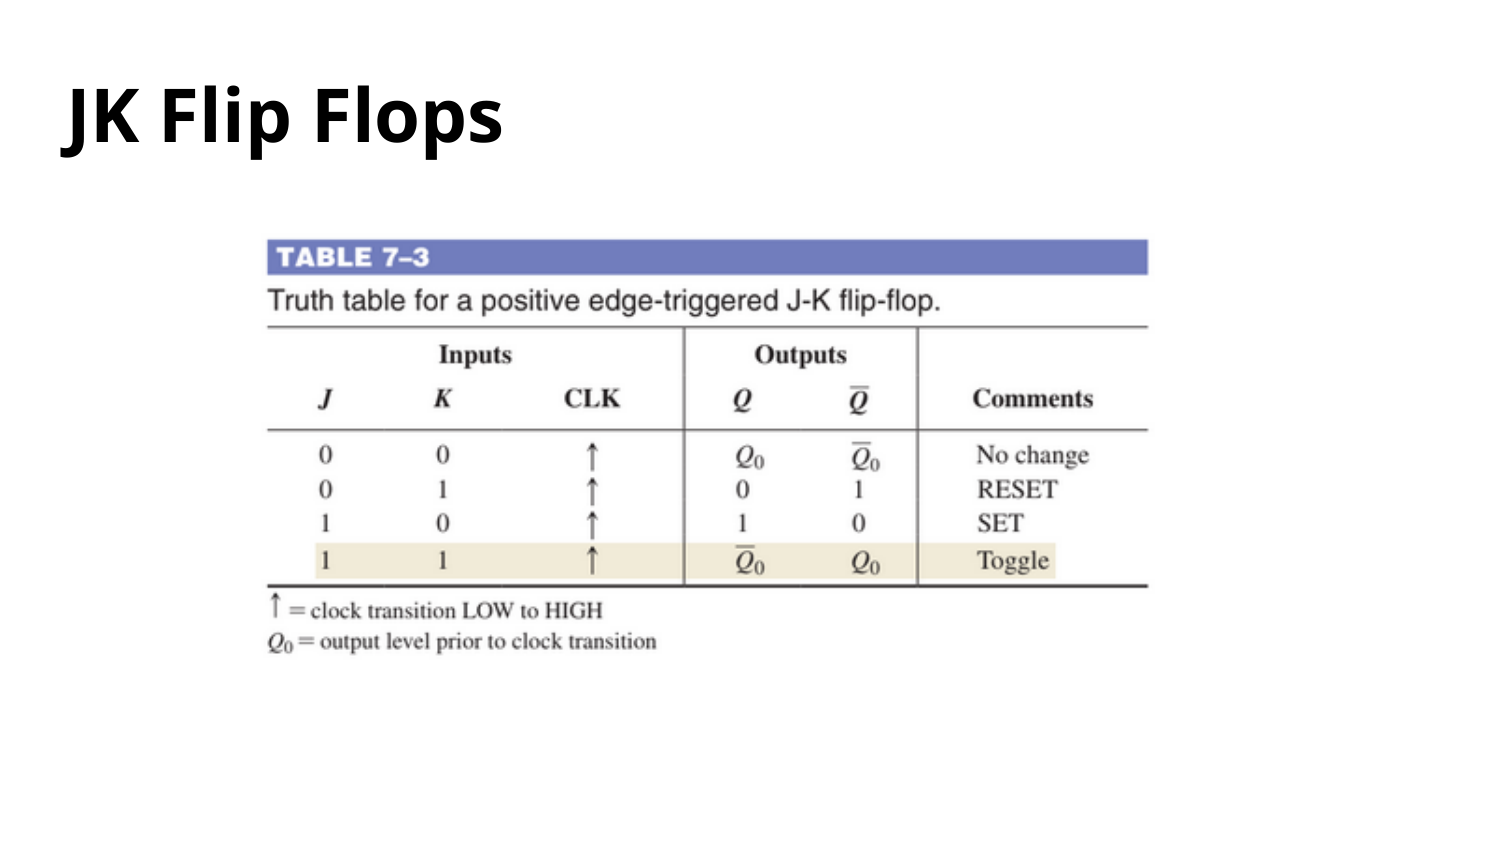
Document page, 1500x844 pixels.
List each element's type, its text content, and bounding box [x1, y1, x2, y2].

title JK Flip Flops [51, 48, 1449, 180]
picture [226, 212, 1167, 680]
